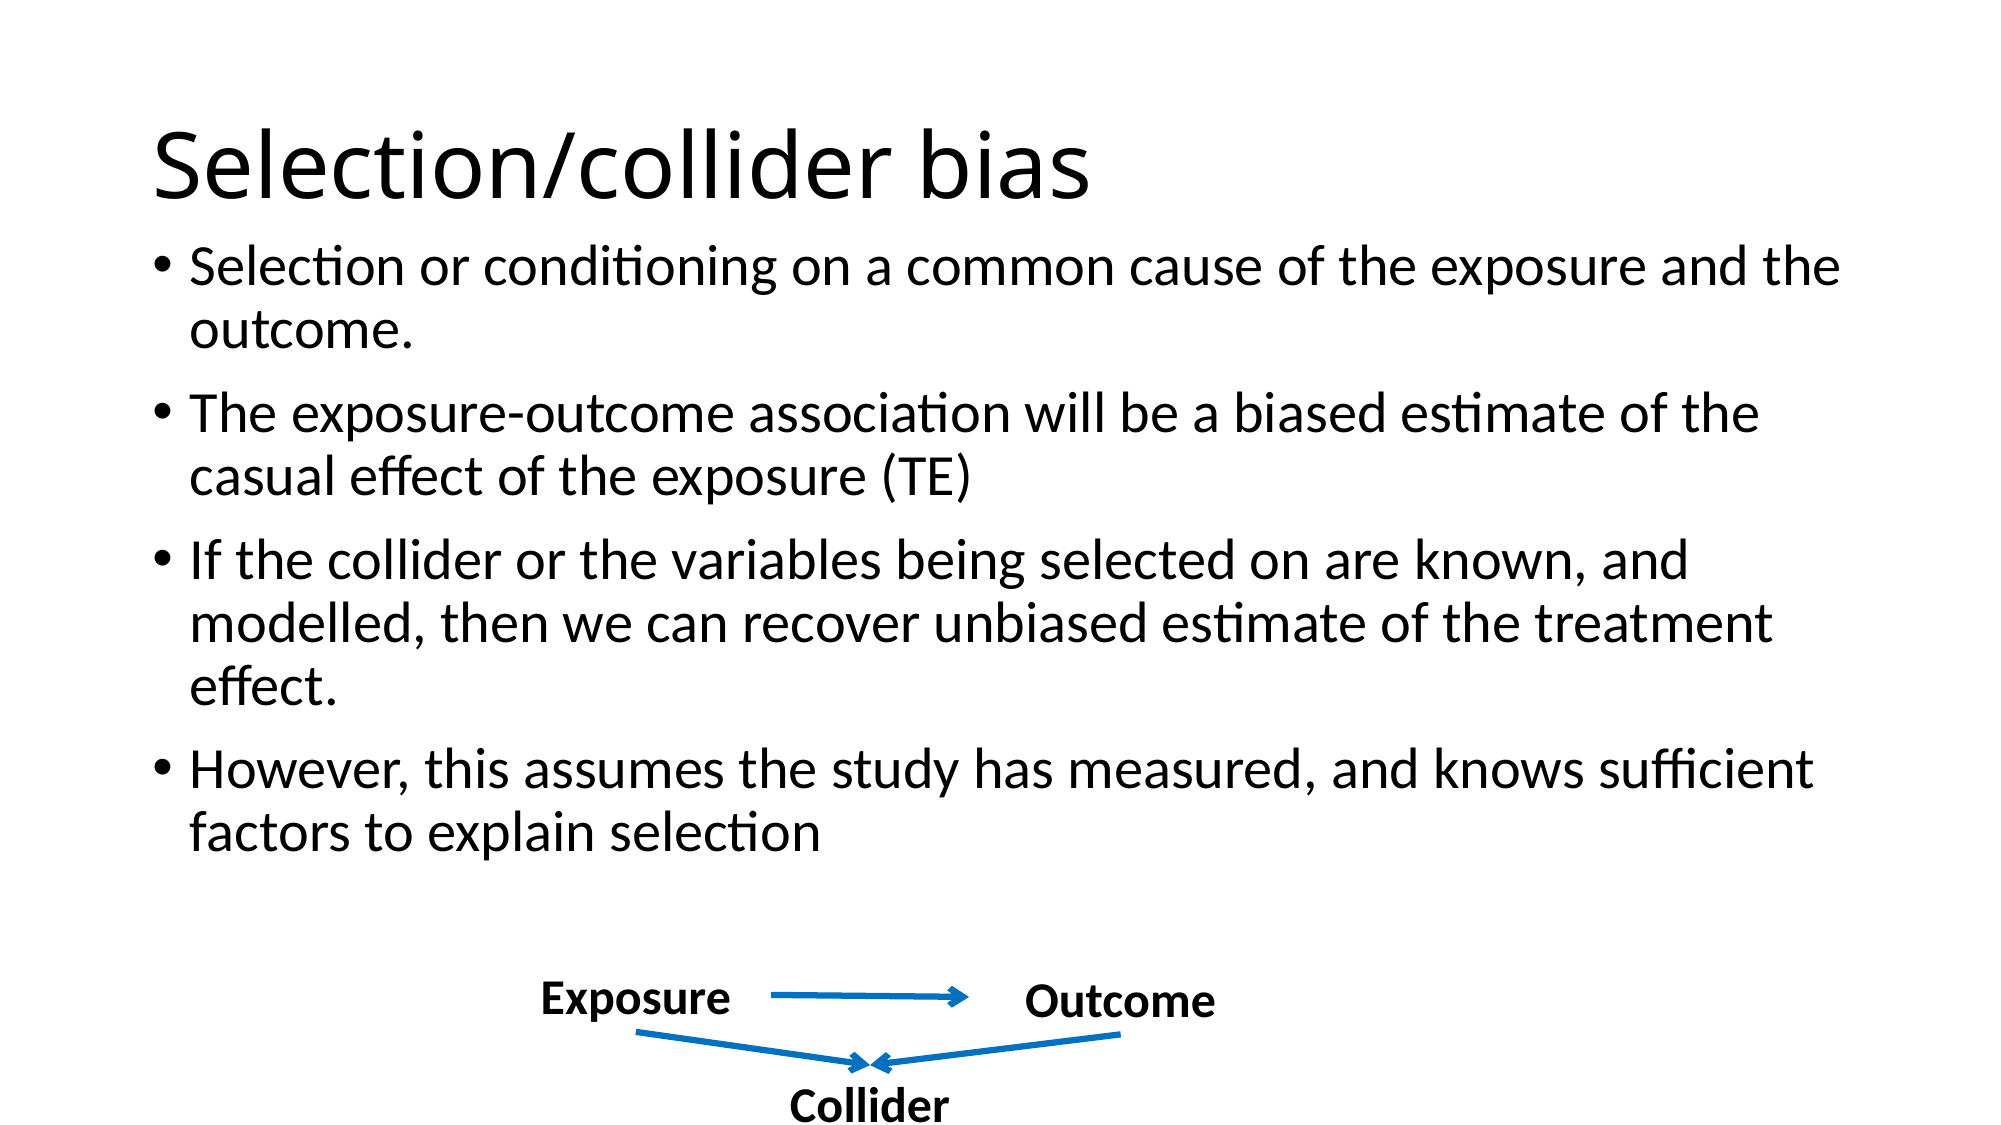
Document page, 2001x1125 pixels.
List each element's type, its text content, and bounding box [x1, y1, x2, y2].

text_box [870, 1035, 1121, 1066]
text_box Exposure [500, 957, 772, 1033]
text_box Collider [695, 1065, 1045, 1125]
list Selection or conditioning on a common cause of the exposure and the outcome. The exposure-outcome association will be a biased estimate of the casual effect of the exposure (TE) If the collider or the variables being selected on are known, and modelled, then we can recover unbiased estimate of the treatment effect. However, this assumes the study has measured, and knows sufficient factors to explain selection [137, 227, 1863, 942]
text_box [635, 1031, 871, 1065]
title Selection/collider bias [137, 59, 1863, 227]
text_box Outcome [968, 959, 1273, 1035]
